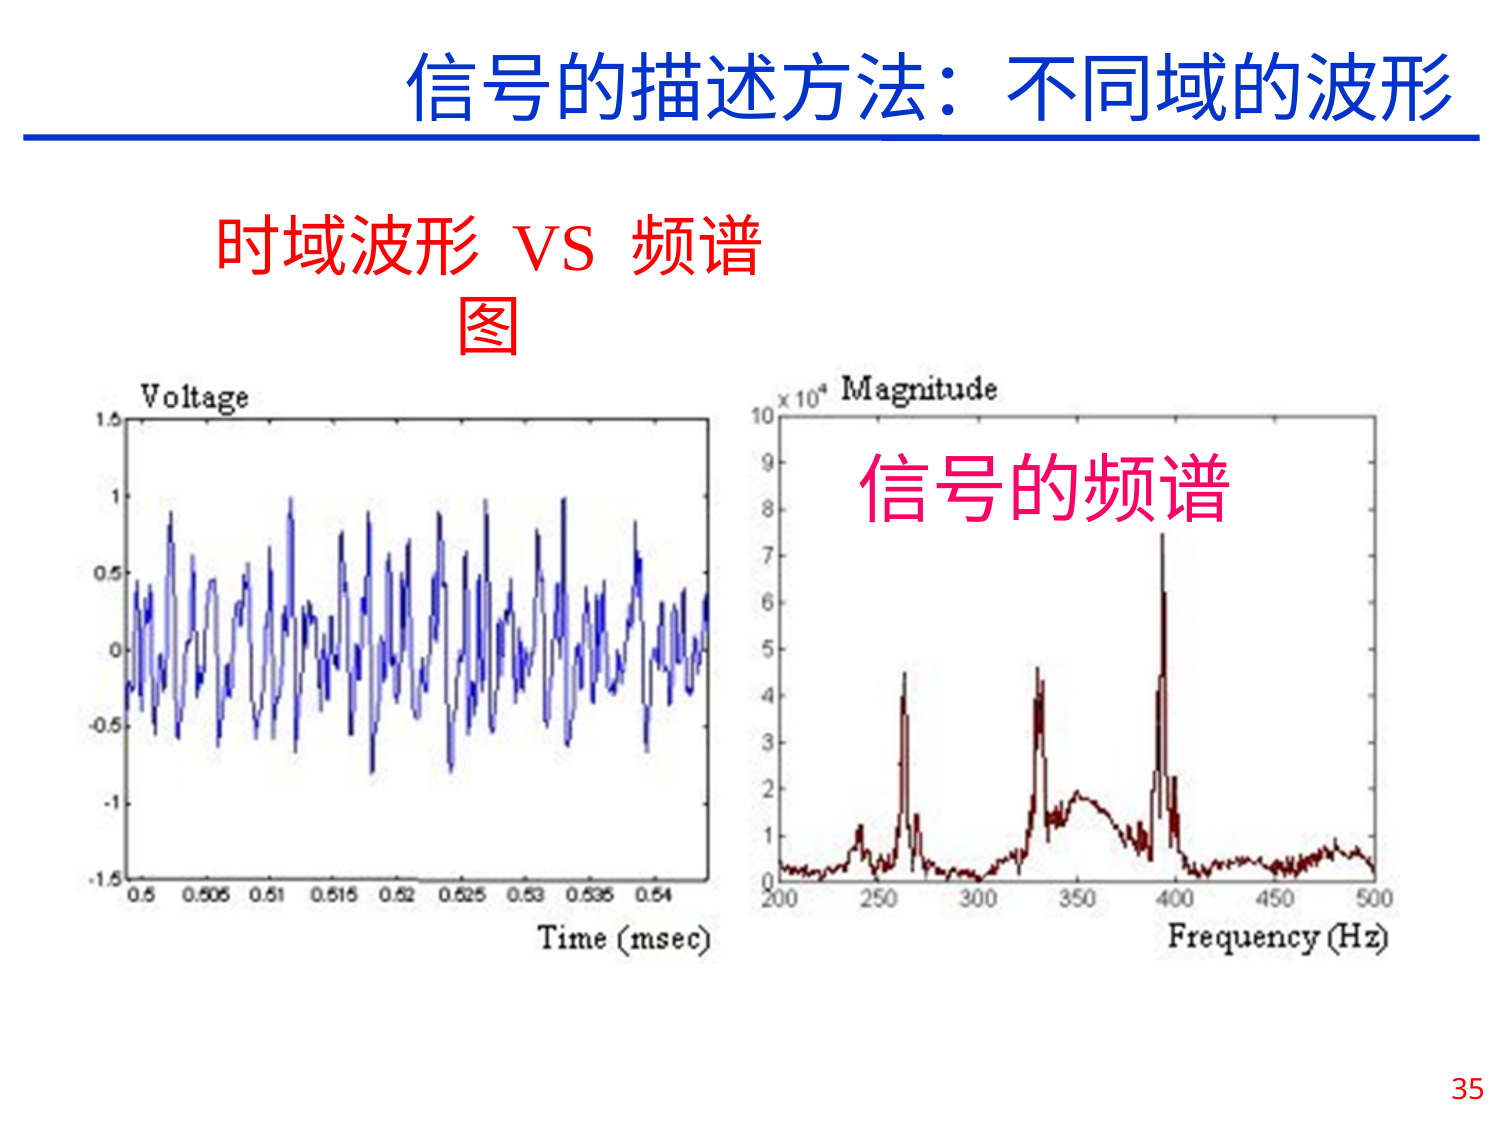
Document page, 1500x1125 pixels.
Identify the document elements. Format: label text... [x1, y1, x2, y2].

slide_number 35 [1187, 1062, 1500, 1125]
text_box 时域波形 VS 频谱图 [169, 196, 809, 371]
title 信号的描述方法：不同域的波形 [194, 31, 1470, 139]
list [743, 361, 1400, 971]
picture [64, 374, 733, 964]
